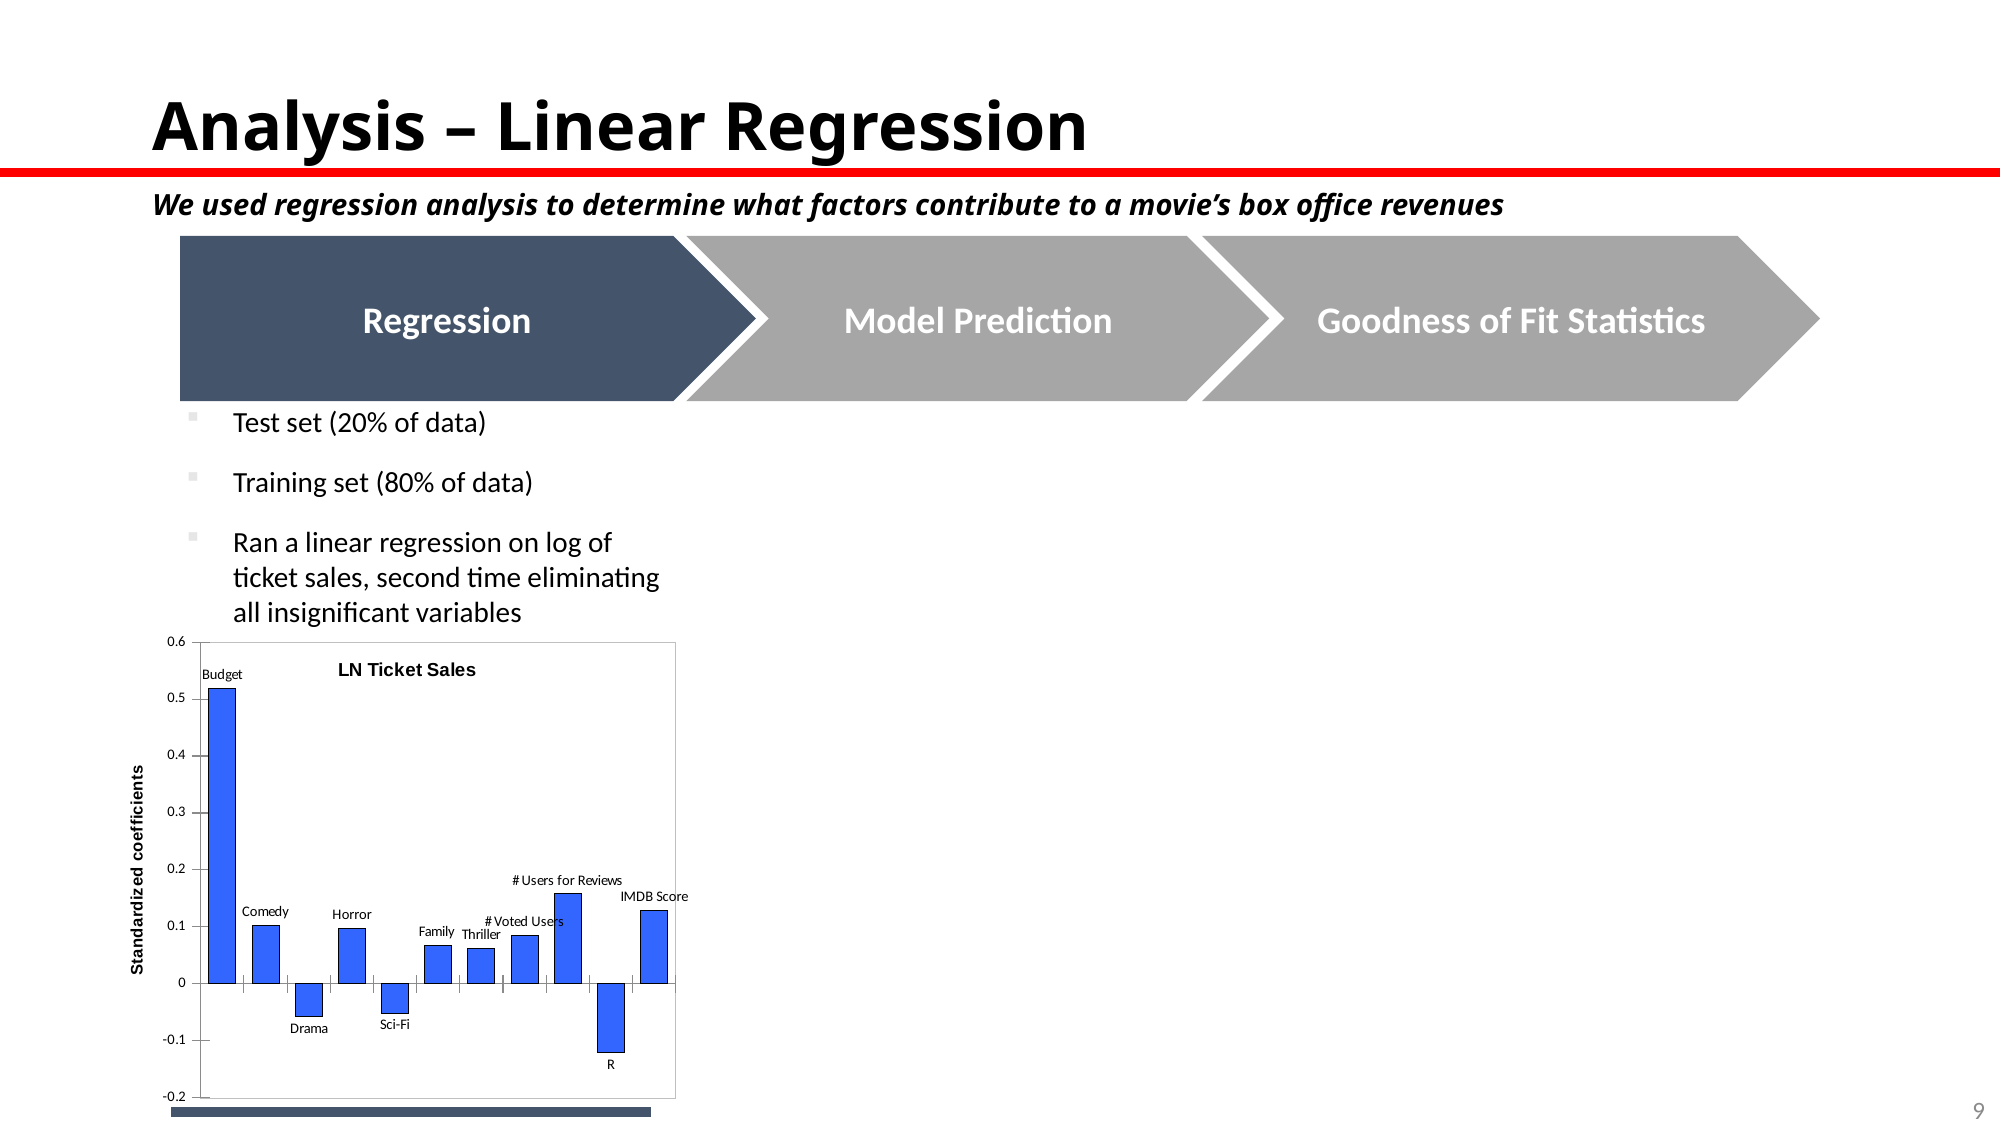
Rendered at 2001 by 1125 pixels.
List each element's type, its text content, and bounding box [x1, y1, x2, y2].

text_box We used regression analysis to determine what factors contribute to a movie’s box office revenues [137, 182, 1863, 284]
slide_number 9 [1550, 1079, 2000, 1125]
text_box Test set (20% of data) Training set (80% of data) Ran a linear regression on log of ticket sales, second time eliminating all insignificant variables [171, 396, 690, 706]
chart [95, 572, 689, 1116]
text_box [181, 236, 1819, 401]
title Analysis – Linear Regression [137, 28, 1863, 168]
